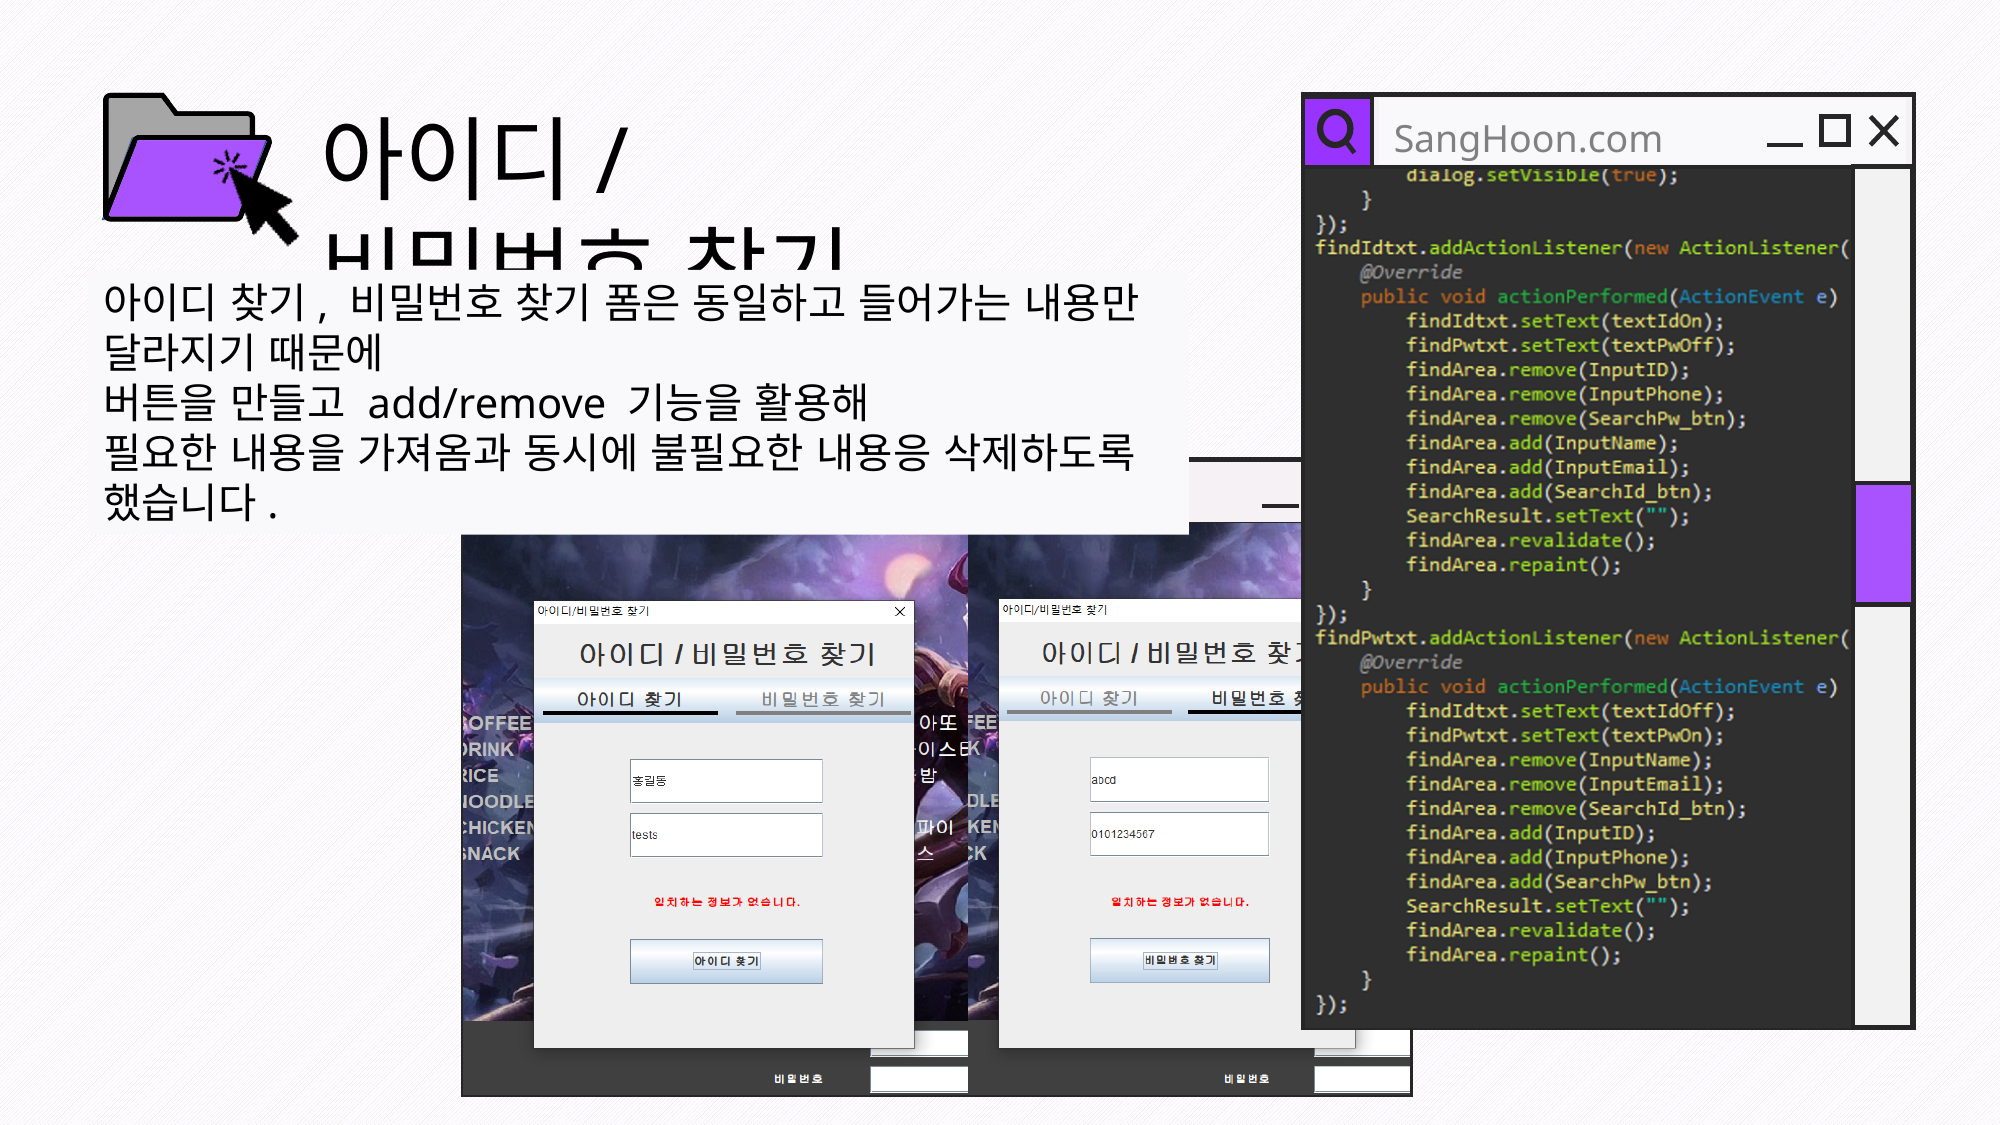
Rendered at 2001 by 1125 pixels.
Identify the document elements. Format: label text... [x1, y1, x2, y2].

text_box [103, 78, 272, 236]
text_box 아이디/비밀번호 찾기 [305, 94, 911, 269]
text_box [1302, 94, 1914, 1028]
text_box 아이디 찾기, 비밀번호 찾기 폼은 동일하고 들어가는 내용만 달라지기 때문에 버튼을 만들고 add/remove 기능을 활용해 필요한 내용을 가져옴과 동시에 불필요한 내용응 삭제하도록 했습니다. [88, 269, 1189, 535]
picture [177, 121, 323, 268]
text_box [463, 459, 1412, 1095]
